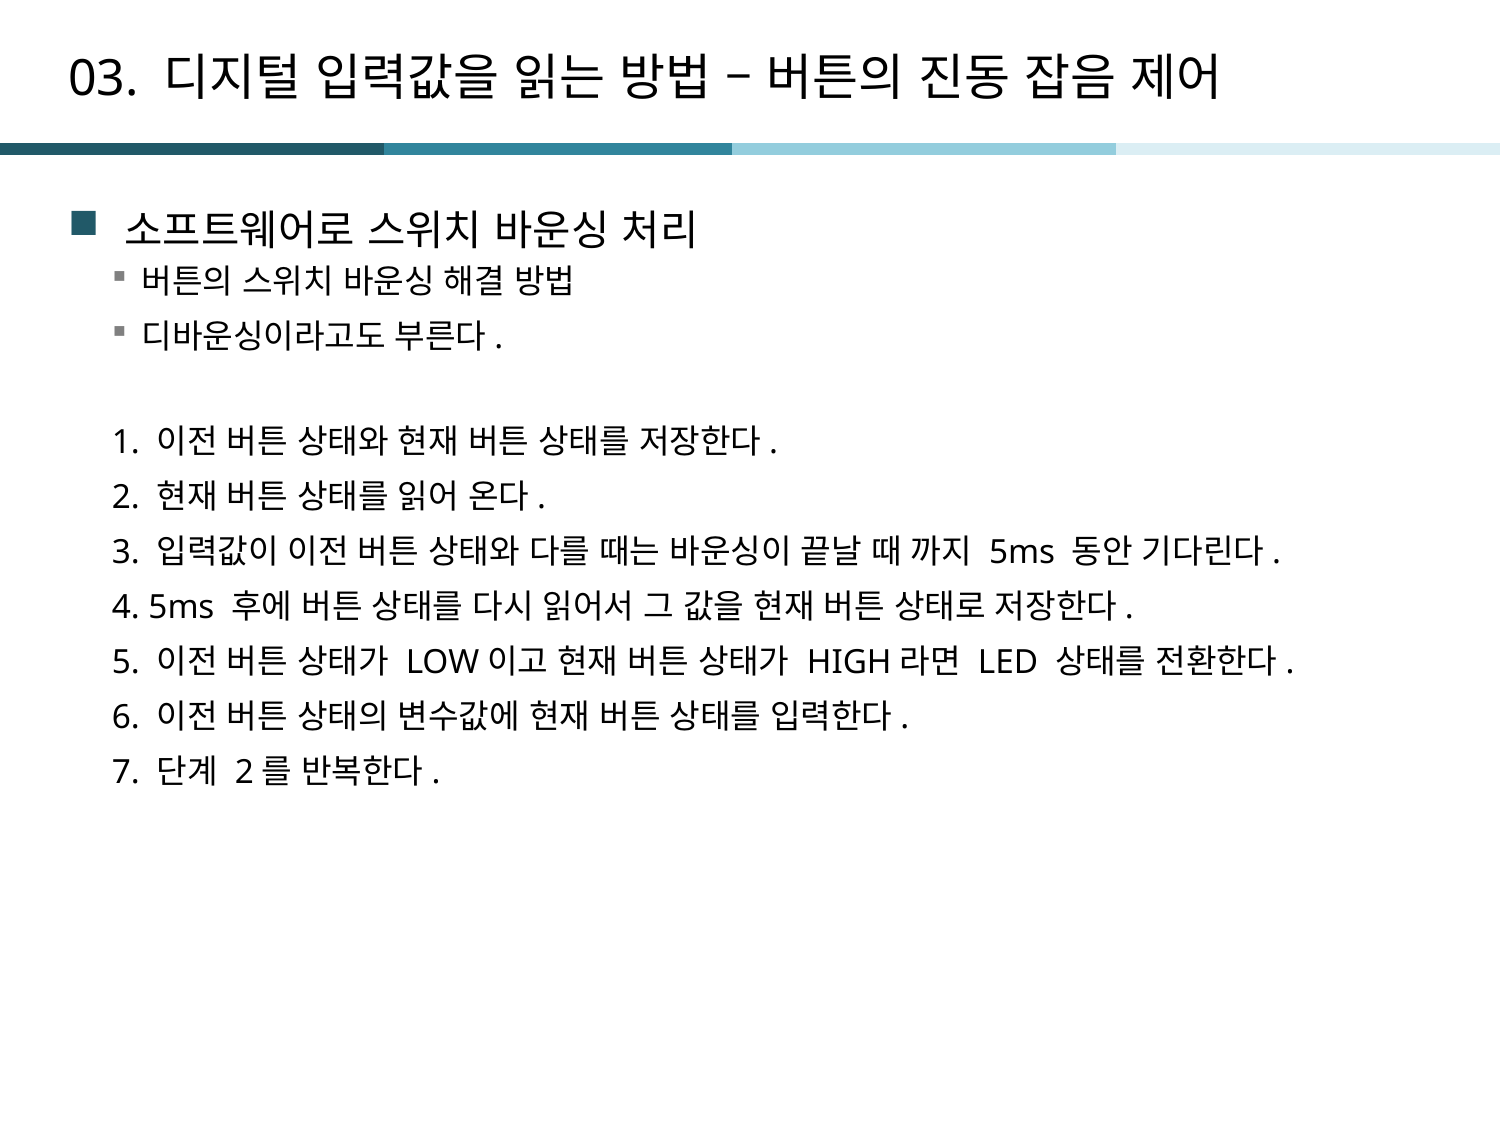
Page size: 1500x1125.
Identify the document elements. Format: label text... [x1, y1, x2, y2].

list 소프트웨어로 스위치 바운싱 처리 버튼의 스위치 바운싱 해결 방법 디바운싱이라고도 부른다. 1. 이전 버튼 상태와 현재 버튼 상태를 저장한다. 2. 현재 버튼 상태를 읽어 온다. 3. 입력값이 이전 버튼 상태와 다를 때는 바운싱이 끝날 때 까지 5ms 동안 기다린다. 4. 5ms 후에 버튼 상태를 다시 읽어서 그 값을 현재 버튼 상태로 저장한다. 5. 이전 버튼 상태가 LOW이고 현재 버튼 상태가 HIGH라면 LED 상태를 전환한다. 6. 이전 버튼 상태의 변수값에 현재 버튼 상태를 입력한다. 7. 단계 2를 반복한다. [53, 196, 1412, 1083]
title 03. 디지털 입력값을 읽는 방법 – 버튼의 진동 잡음 제어 [53, 30, 1388, 121]
